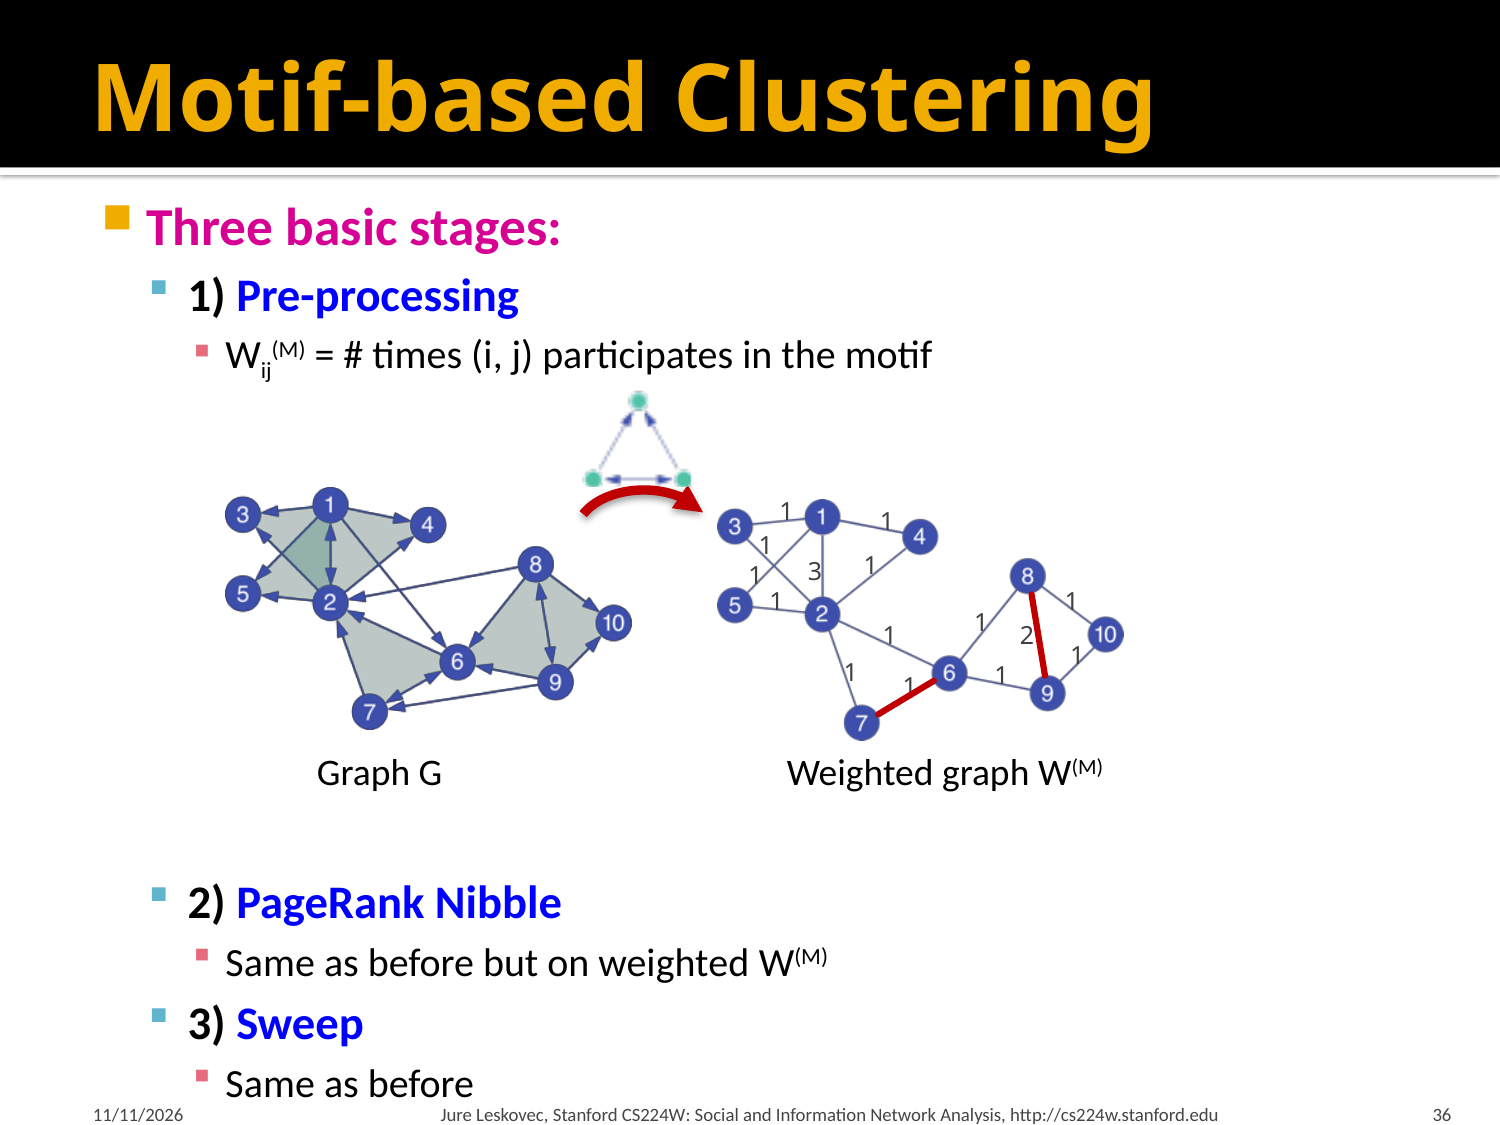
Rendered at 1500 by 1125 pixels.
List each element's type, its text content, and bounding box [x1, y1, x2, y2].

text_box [224, 387, 1124, 800]
footer Jure Leskovec, Stanford CS224W: Social and Information Network Analysis, http://cs224w.stanford.edu [433, 1113, 1337, 1125]
title Motif-based Clustering [75, 12, 1425, 175]
list Three basic stages: 1) Pre-processing Wij(M) = # times (i, j) participates in the motif 2) PageRank Nibble Same as before but on weighted W(M) 3) Sweep Same as before [75, 176, 1425, 1113]
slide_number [75, 1113, 425, 1125]
slide_number 36 [1345, 1080, 1467, 1125]
